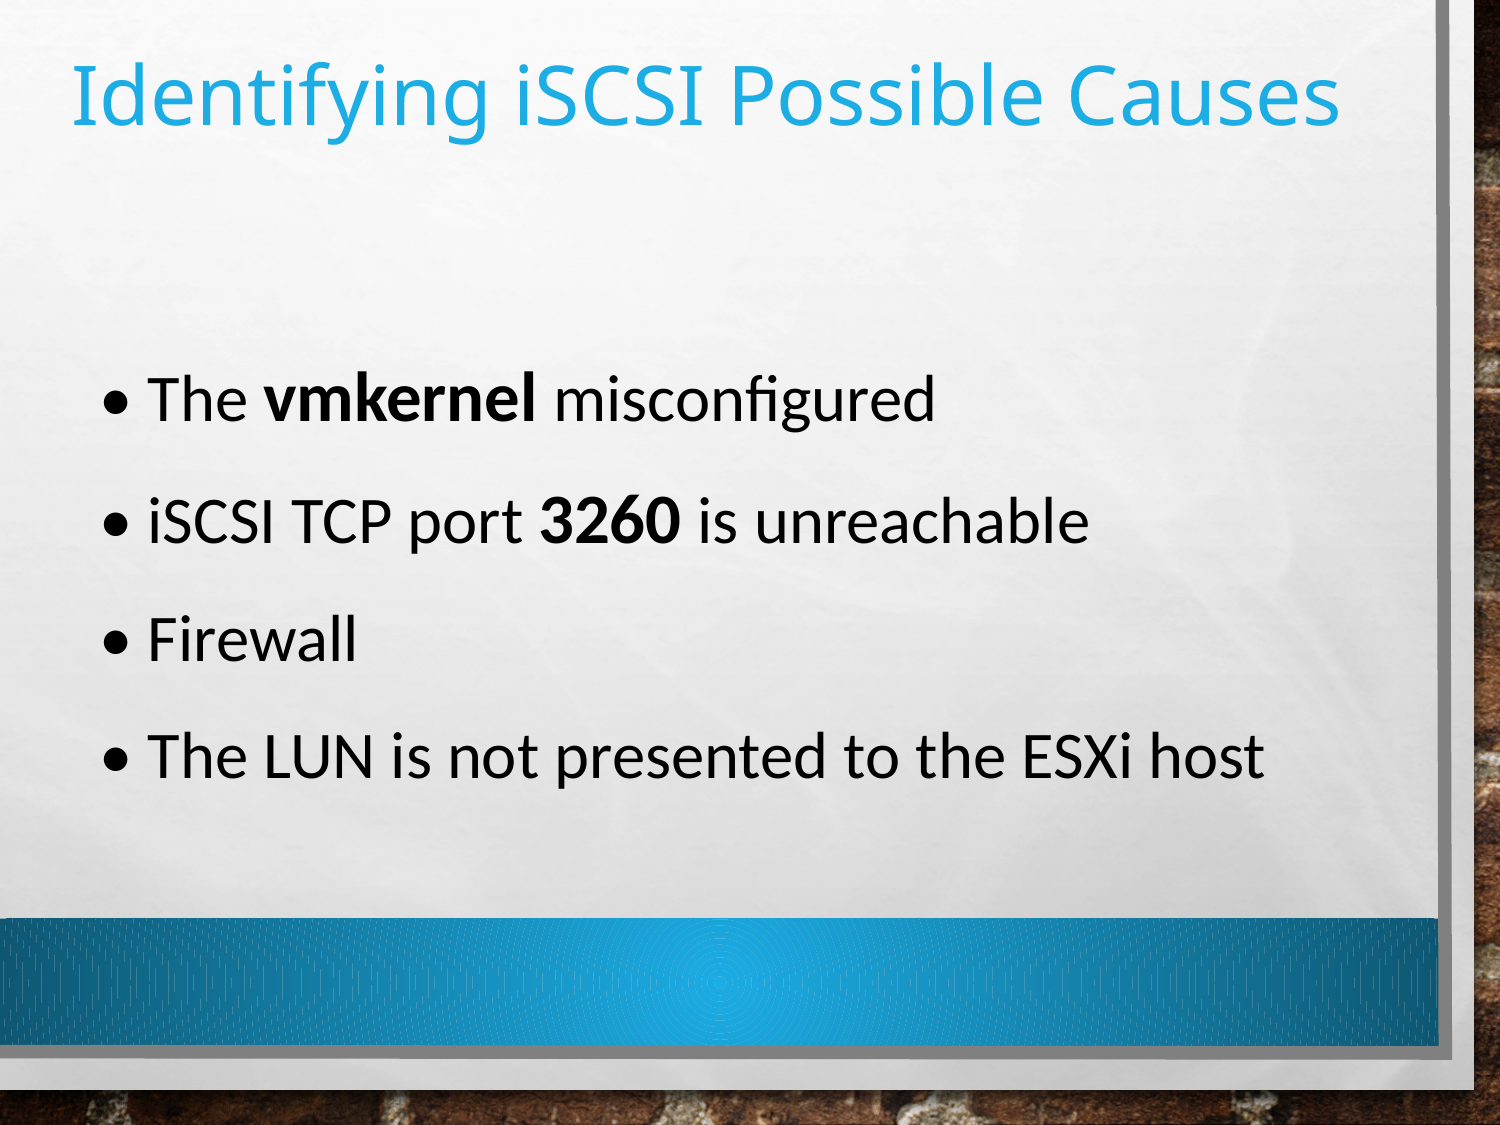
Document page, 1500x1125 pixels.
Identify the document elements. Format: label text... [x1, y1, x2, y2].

picture [0, 0, 1500, 1125]
title Identifying iSCSI Possible Causes [56, 3, 1391, 193]
list • The vmkernel misconfigured • iSCSI TCP port 3260 is unreachable • Firewall • The LUN is not presented to the ESXi host [84, 290, 1364, 835]
